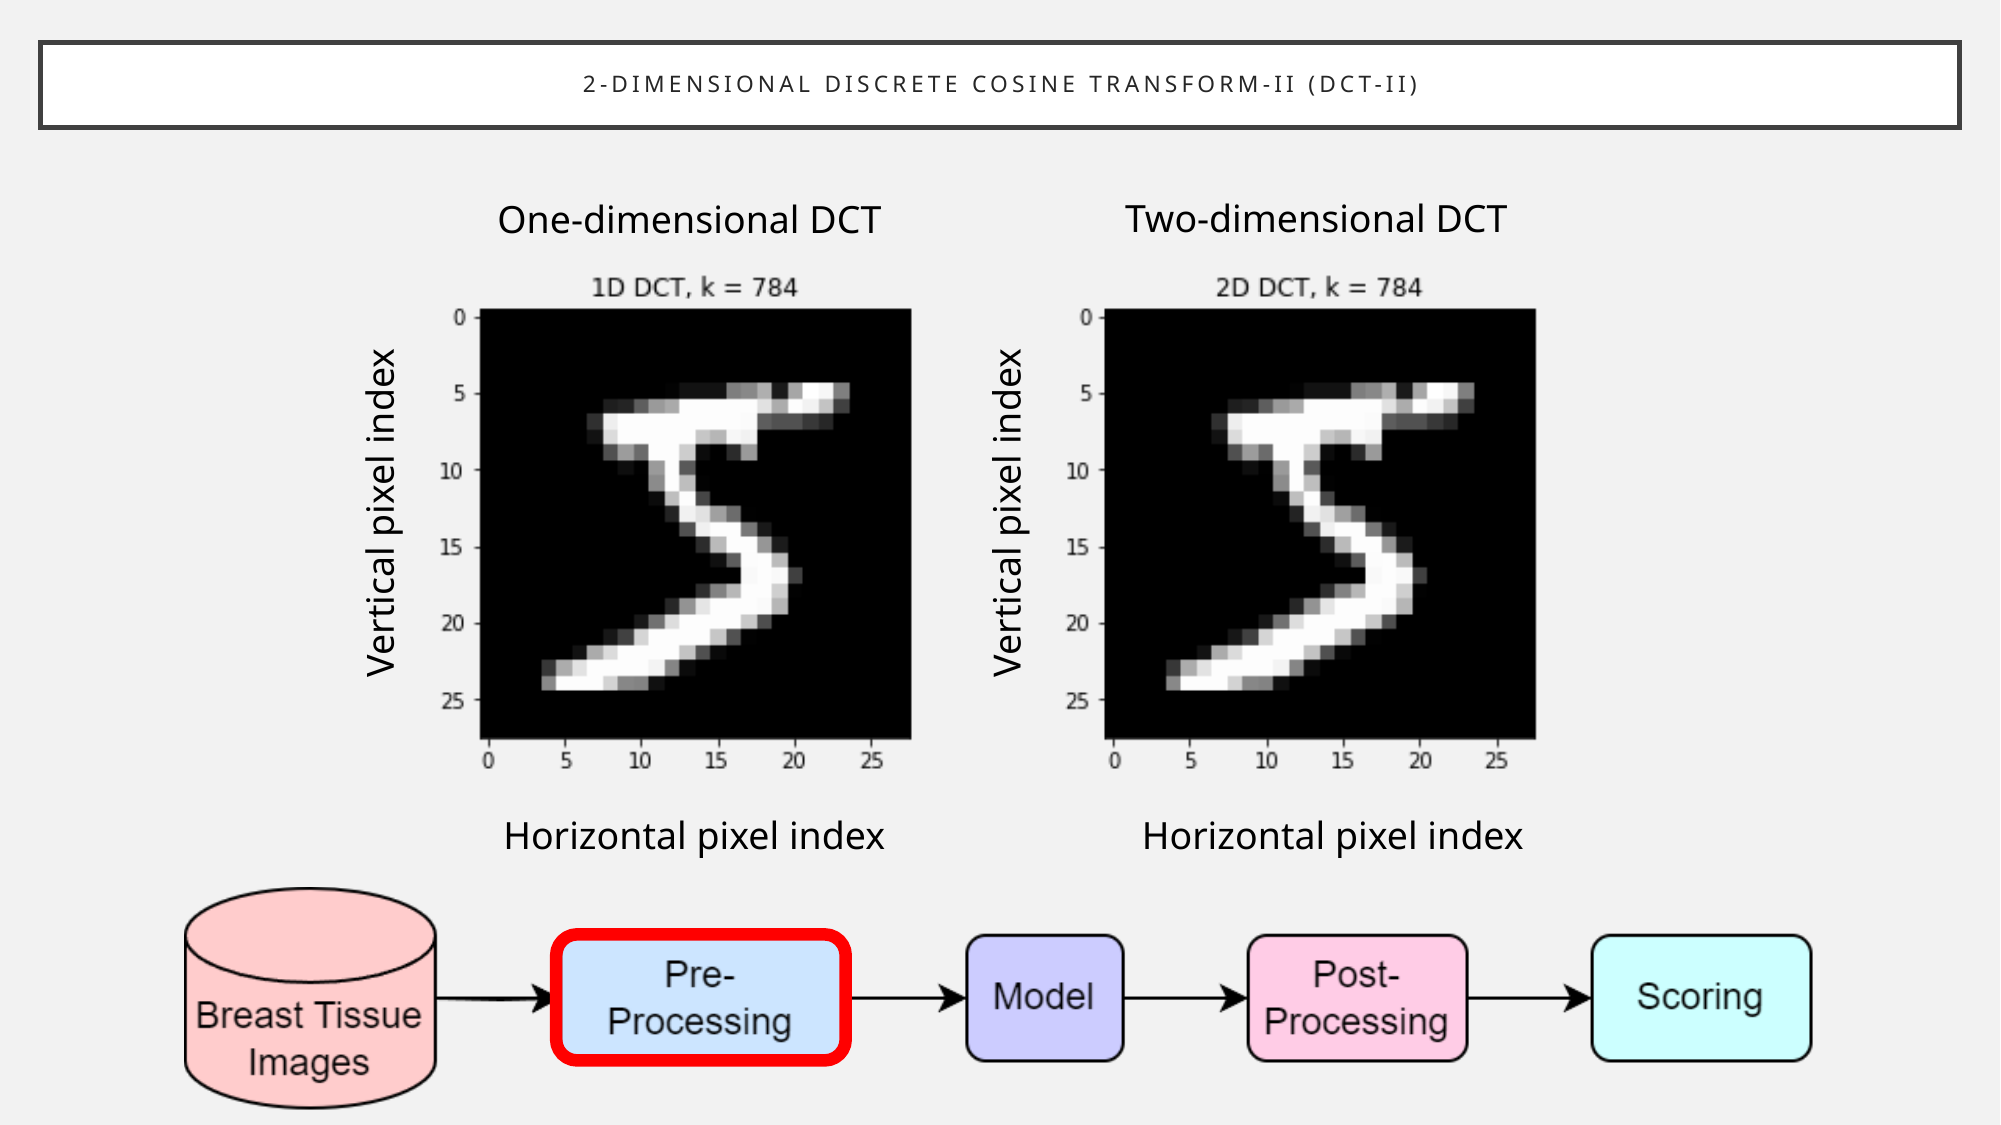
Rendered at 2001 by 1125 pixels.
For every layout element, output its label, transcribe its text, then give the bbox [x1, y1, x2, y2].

picture [184, 887, 1816, 1113]
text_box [348, 188, 1557, 866]
title 2-Dimensional Discrete Cosine Transform-II (DCT-II) [38, 40, 1962, 130]
